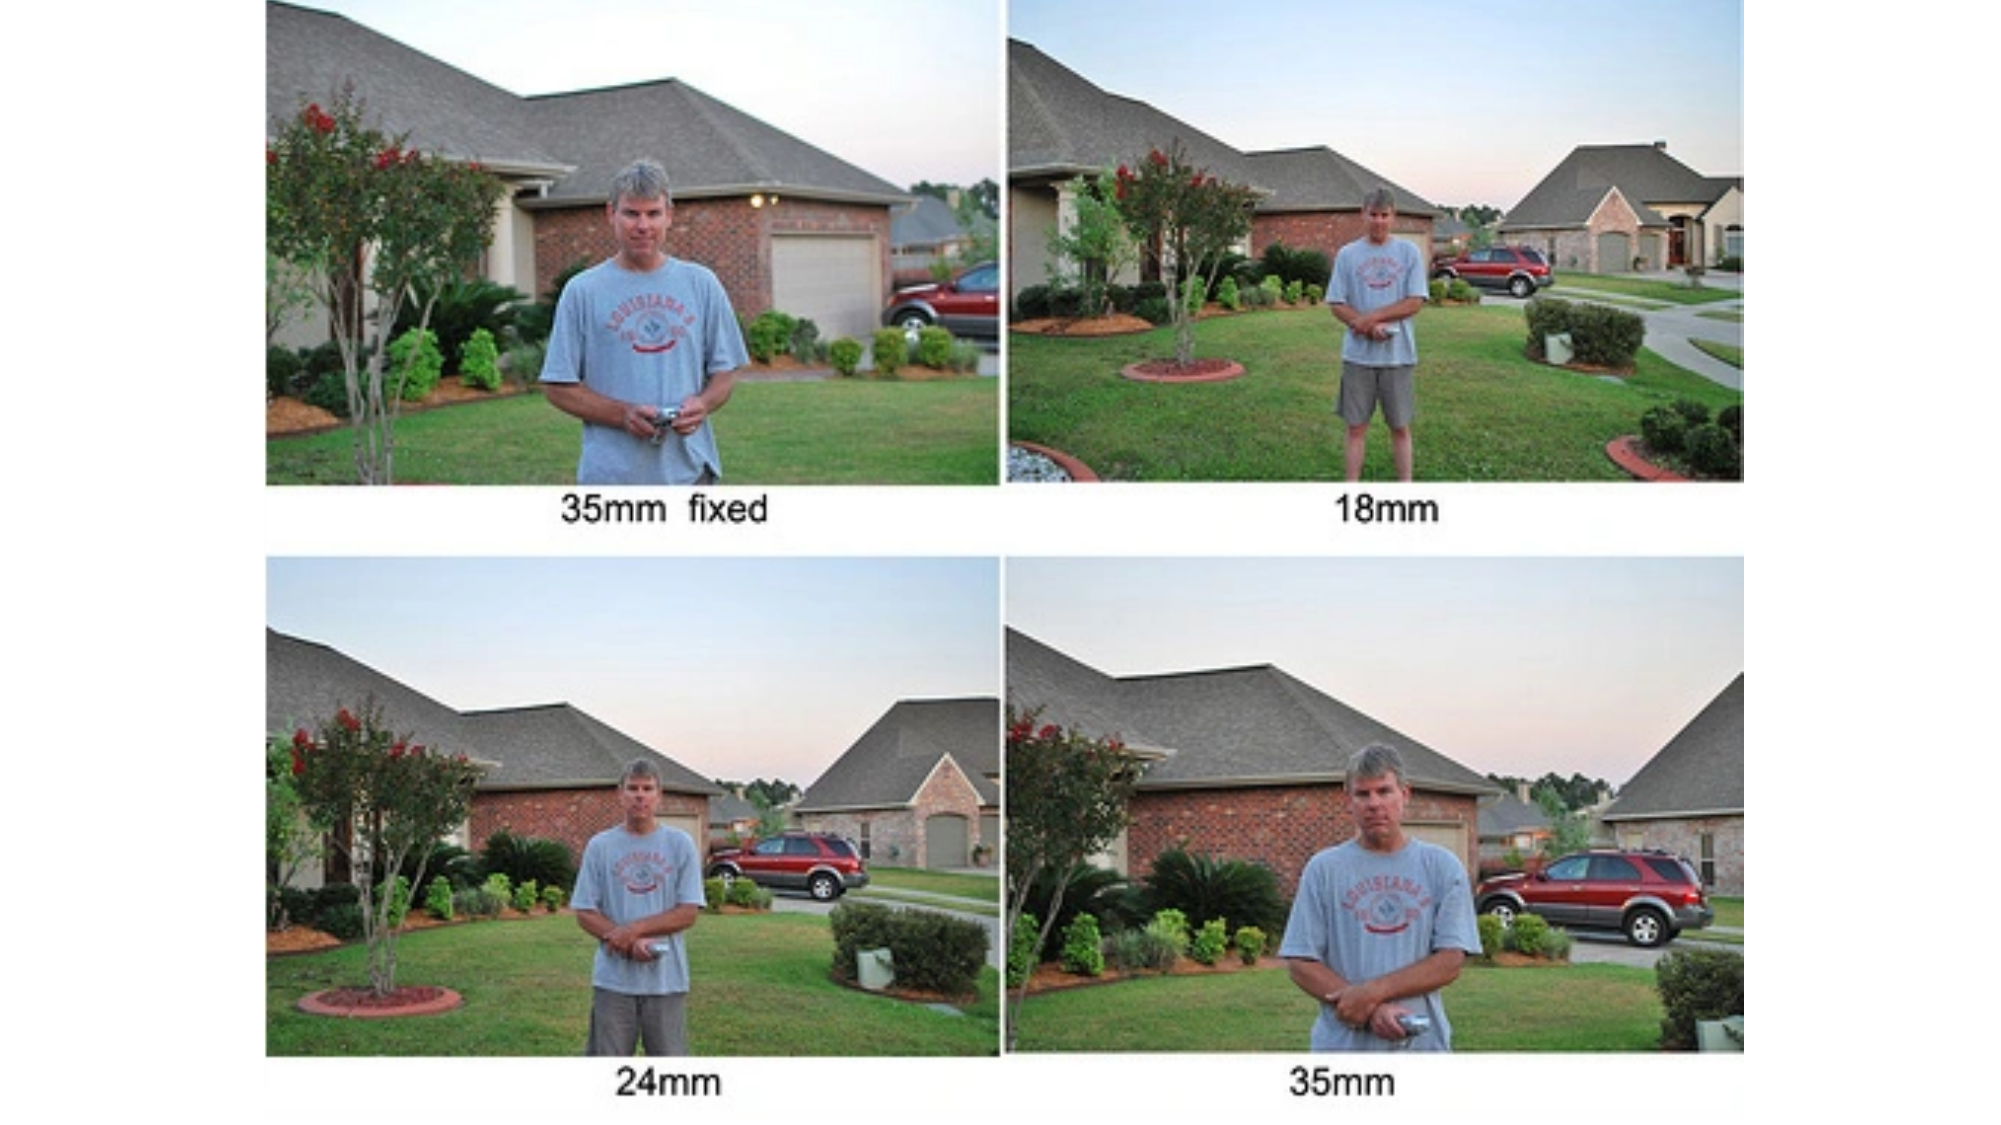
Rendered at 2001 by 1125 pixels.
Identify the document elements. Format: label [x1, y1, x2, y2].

picture [264, 0, 1744, 1120]
